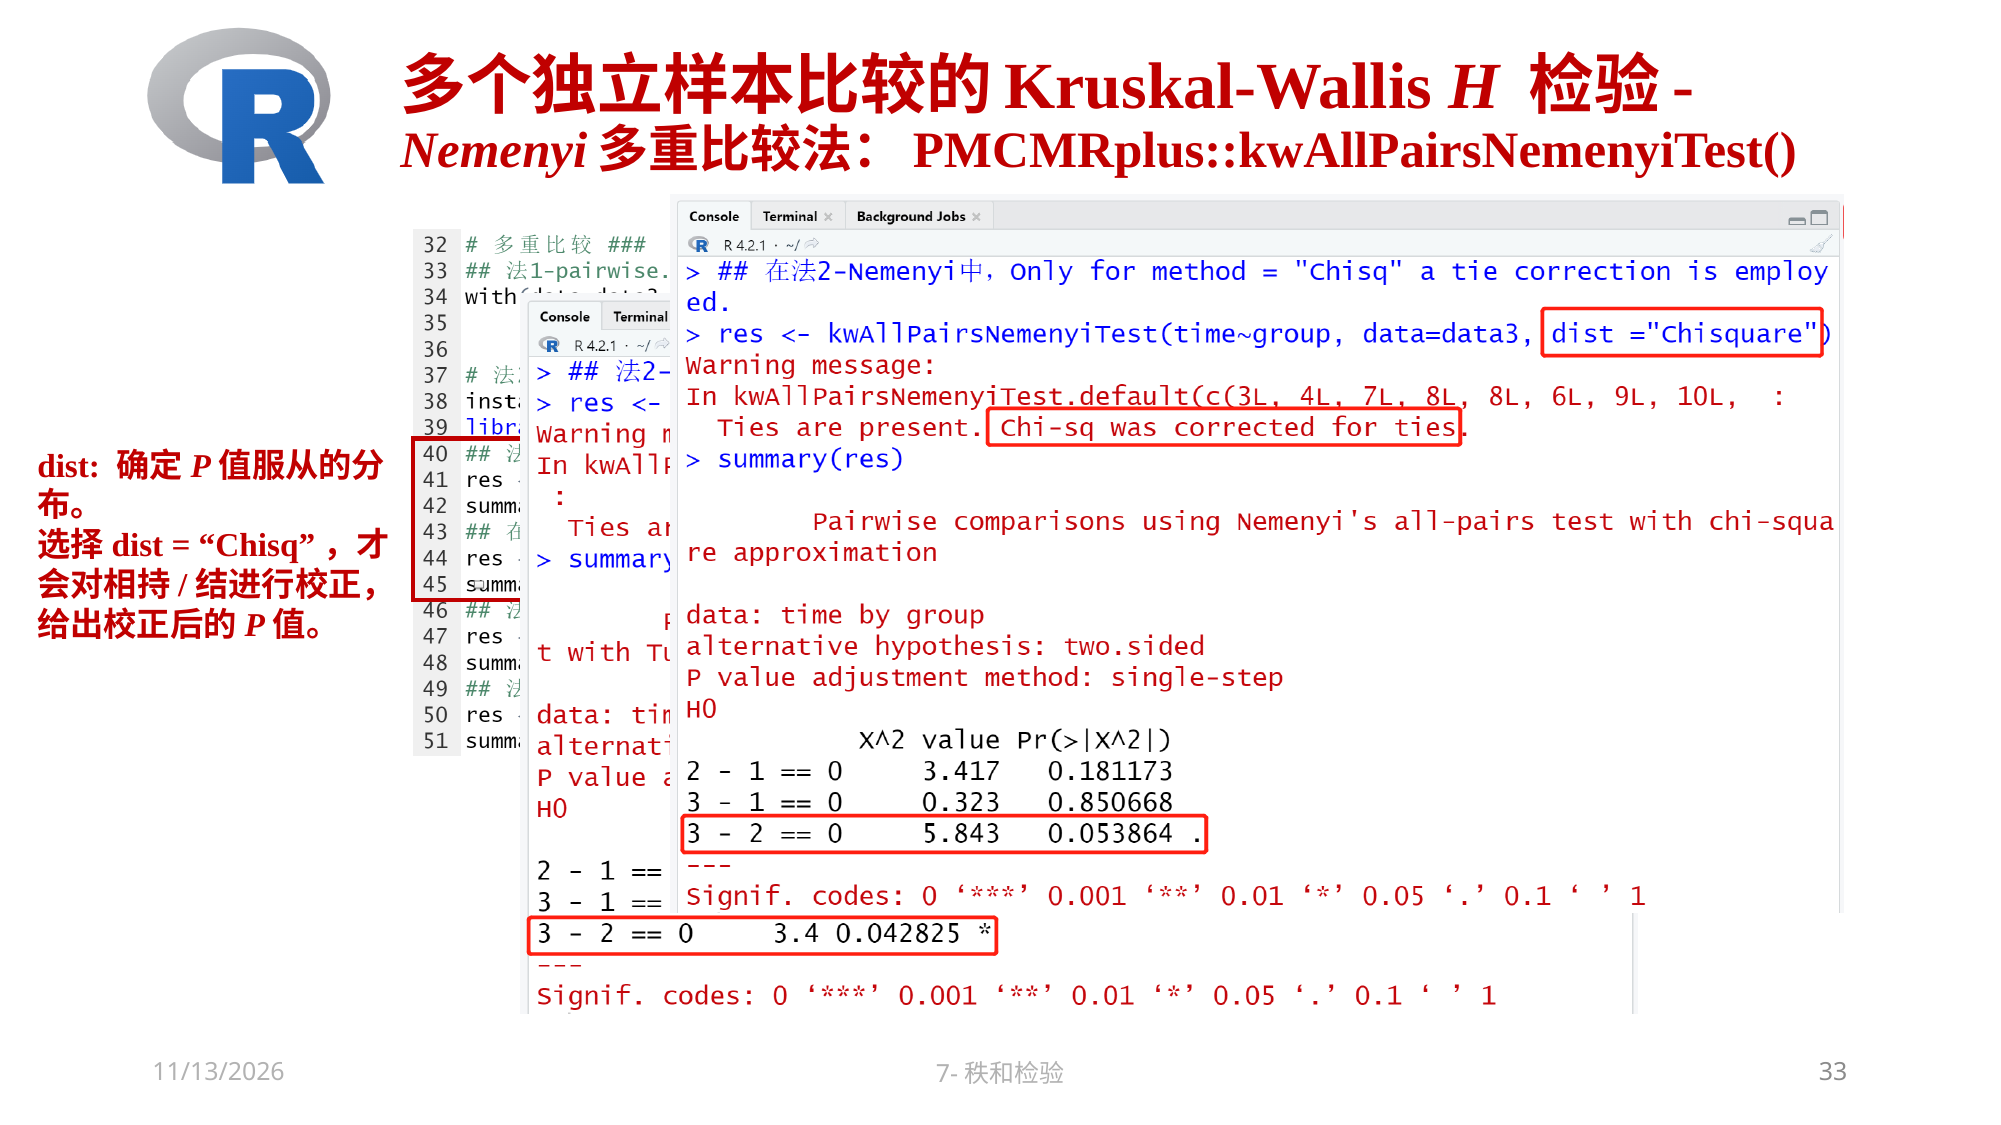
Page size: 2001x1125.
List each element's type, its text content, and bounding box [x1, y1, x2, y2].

text_box dist: 确定P值服从的分布。 选择dist = “Chisq”，才会对相持/结进行校正，给出校正后的P值。 [22, 436, 412, 651]
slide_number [137, 1042, 588, 1103]
picture [413, 194, 1844, 1014]
picture [140, 18, 350, 205]
footer 7-秩和检验 [644, 1042, 1356, 1103]
title 多个独立样本比较的Kruskal-Wallis H 检验- Nemenyi多重比较法：PMCMRplus::kwAllPairsNemenyiTest() [385, 6, 1991, 224]
slide_number 33 [1412, 1042, 1863, 1103]
